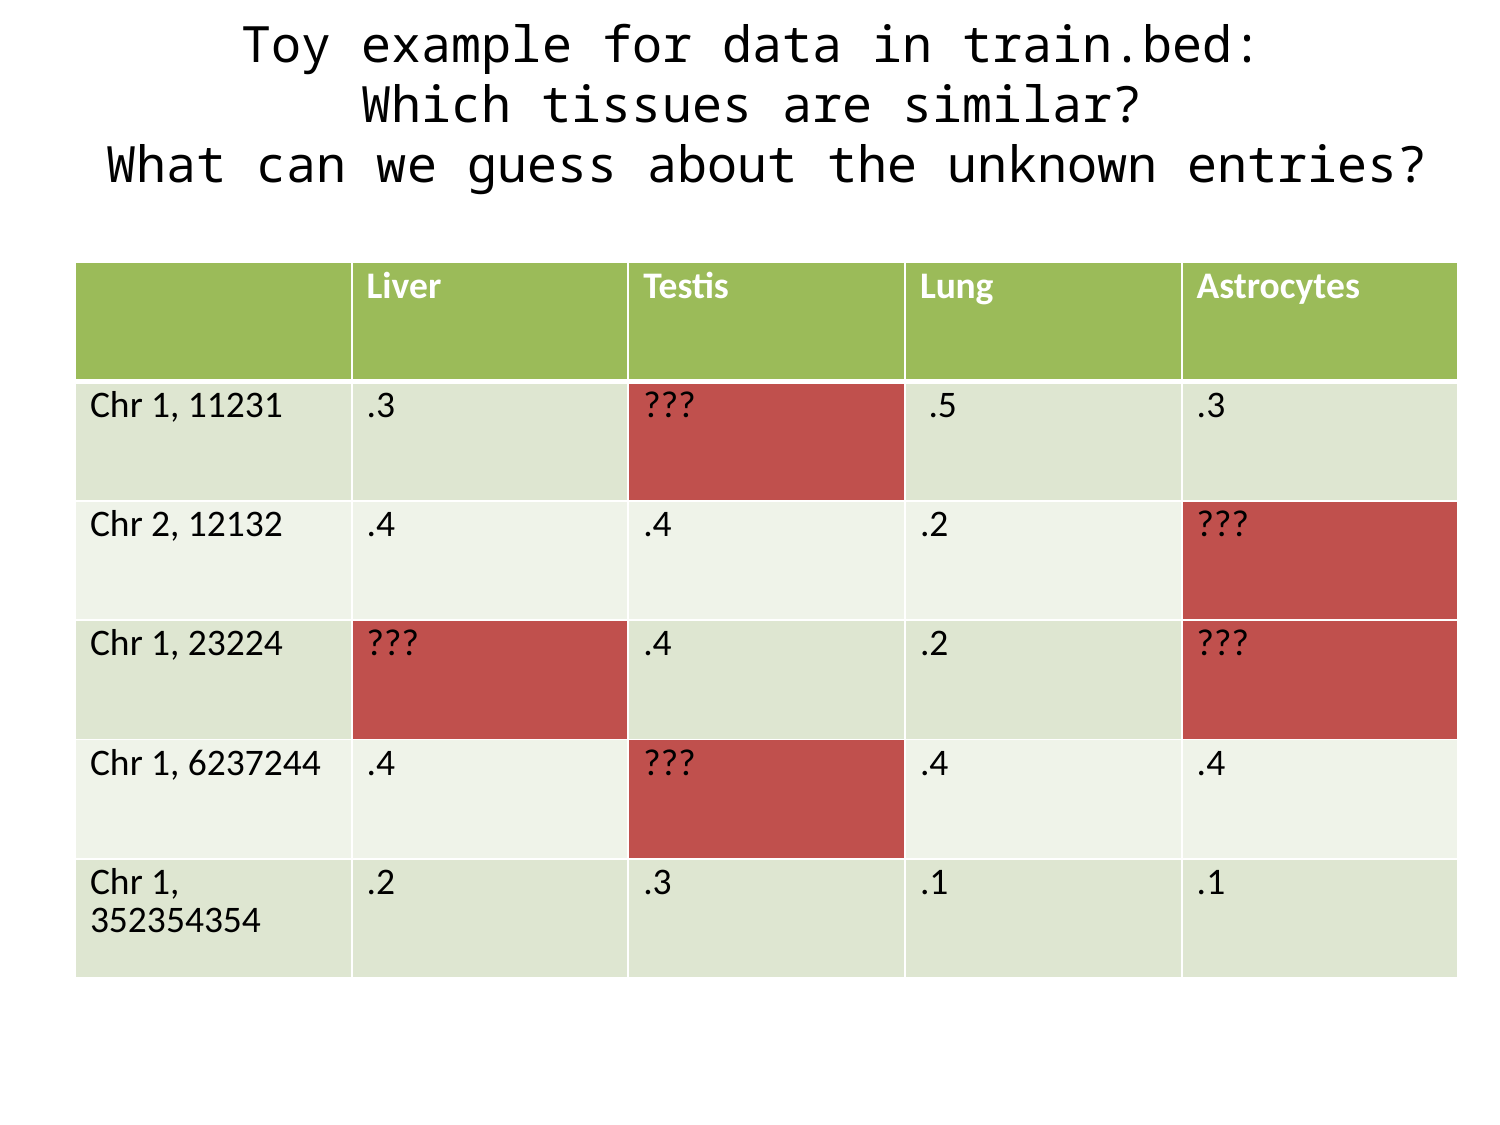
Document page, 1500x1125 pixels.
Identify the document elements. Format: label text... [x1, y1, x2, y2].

table_header Astrocytes [1183, 263, 1457, 379]
table_cell .2 [906, 502, 1181, 619]
table_cell .2 [353, 860, 627, 977]
table_cell .1 [906, 860, 1181, 977]
table_cell .4 [629, 621, 904, 739]
table_cell .1 [1183, 860, 1457, 977]
text_box Toy example for data in train.bed: Which tissues are similar? What can we guess about the unknown entries? [75, 4, 1459, 200]
table_header [76, 263, 351, 379]
table_cell .4 [906, 740, 1181, 858]
table_cell .2 [906, 621, 1181, 739]
table_cell ??? [353, 621, 627, 739]
table_cell .3 [353, 384, 627, 500]
table_cell .4 [1183, 740, 1457, 858]
table_cell .3 [629, 860, 904, 977]
table_cell Chr 1, 11231 [76, 384, 351, 500]
table_cell Chr 1, 6237244 [76, 740, 351, 858]
table_header Testis [629, 263, 904, 379]
table_cell Chr 2, 12132 [76, 502, 351, 619]
table_cell ??? [629, 384, 904, 500]
table_cell ??? [629, 740, 904, 858]
table_cell ??? [1183, 621, 1457, 739]
table_header Lung [906, 263, 1181, 379]
table_cell Chr 1, 352354354 [76, 860, 351, 977]
table_cell ??? [1183, 502, 1457, 619]
table_cell .4 [353, 740, 627, 858]
table_cell .3 [1183, 384, 1457, 500]
table_header Liver [353, 263, 627, 379]
table_cell .4 [629, 502, 904, 619]
table_cell Chr 1, 23224 [76, 621, 351, 739]
table_cell .5 [906, 384, 1181, 500]
table_cell .4 [353, 502, 627, 619]
